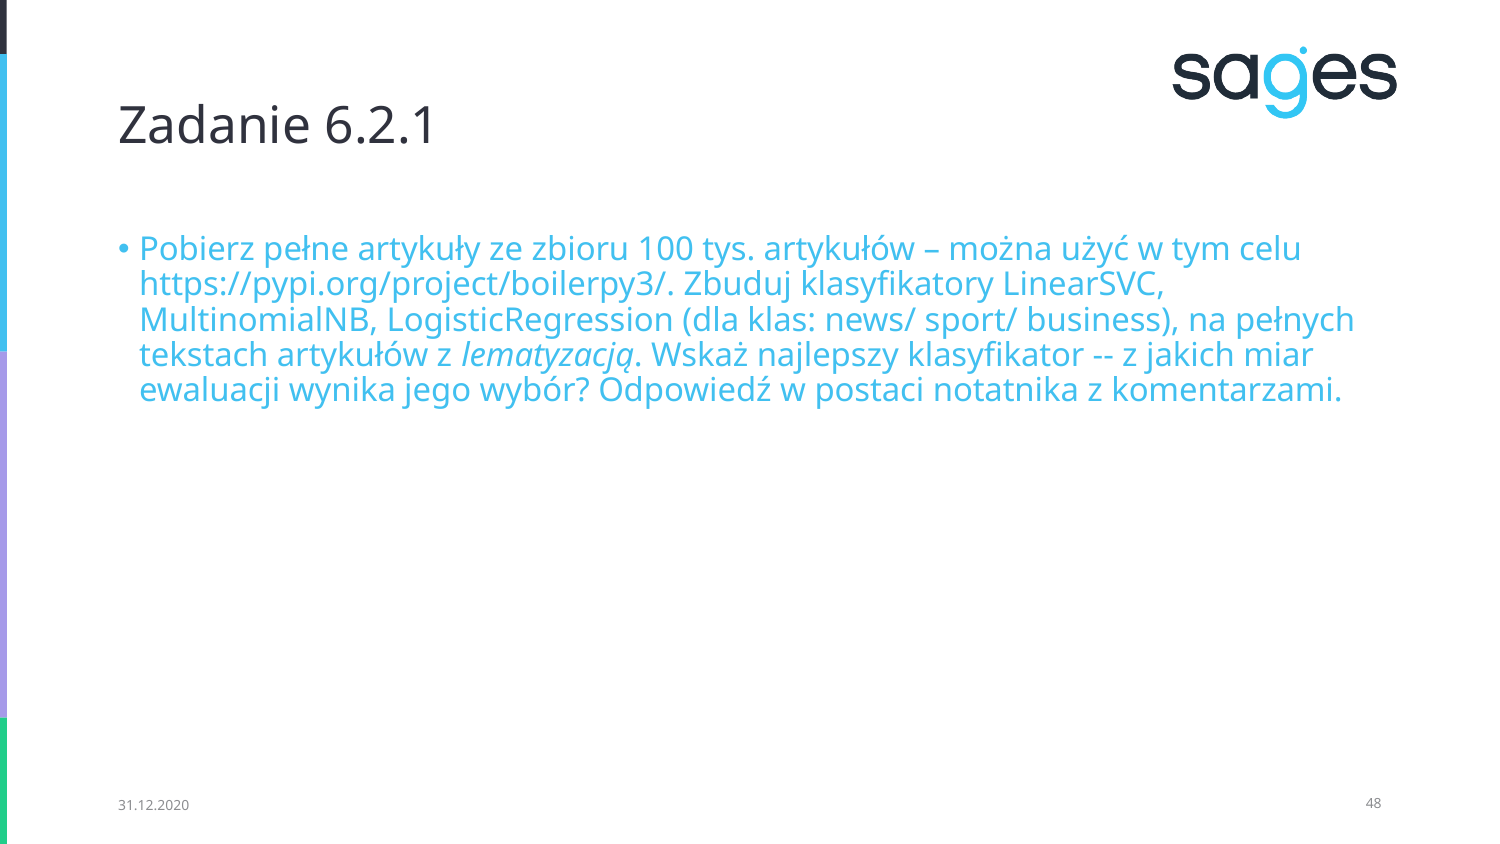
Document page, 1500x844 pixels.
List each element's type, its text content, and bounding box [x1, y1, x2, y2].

slide_number ‹#› [1059, 782, 1397, 827]
list Pobierz pełne artykuły ze zbioru 100 tys. artykułów – można użyć w tym celu https://pypi.org/project/boilerpy3/. Zbuduj klasyfikatory LinearSVC, MultinomialNB, LogisticRegression (dla klas: news/ sport/ business), na pełnych tekstach artykułów z lematyzacją. Wskaż najlepszy klasyfikator -- z jakich miar ewaluacji wynika jego wybór? Odpowiedź w postaci notatnika z komentarzami. [103, 224, 1397, 760]
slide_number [103, 782, 441, 827]
title Zadanie 6.2.1 [103, 44, 1397, 208]
